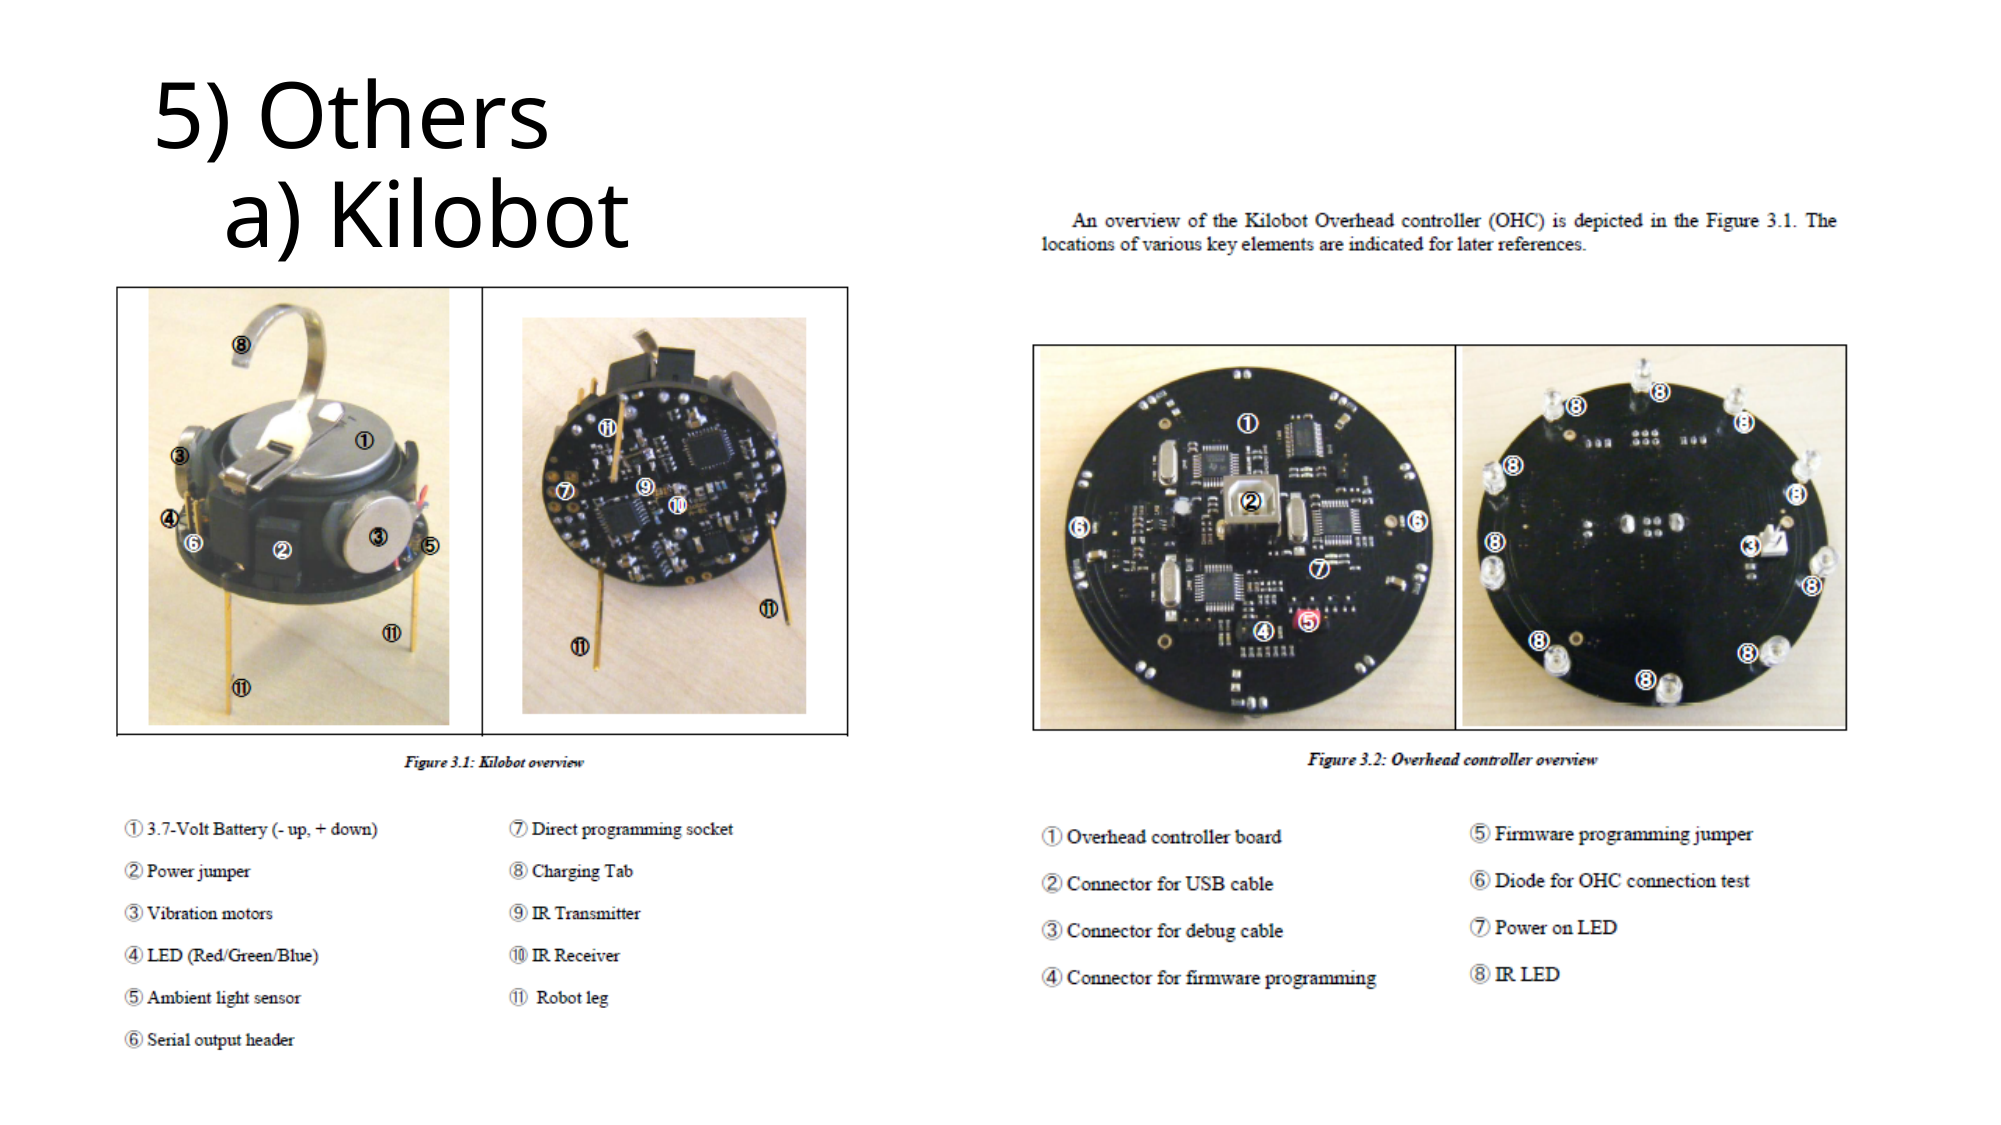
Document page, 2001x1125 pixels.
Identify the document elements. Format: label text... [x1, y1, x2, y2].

title 5) Others a) Kilobot [137, 59, 1863, 278]
picture [1024, 196, 1863, 1008]
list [94, 277, 871, 1067]
